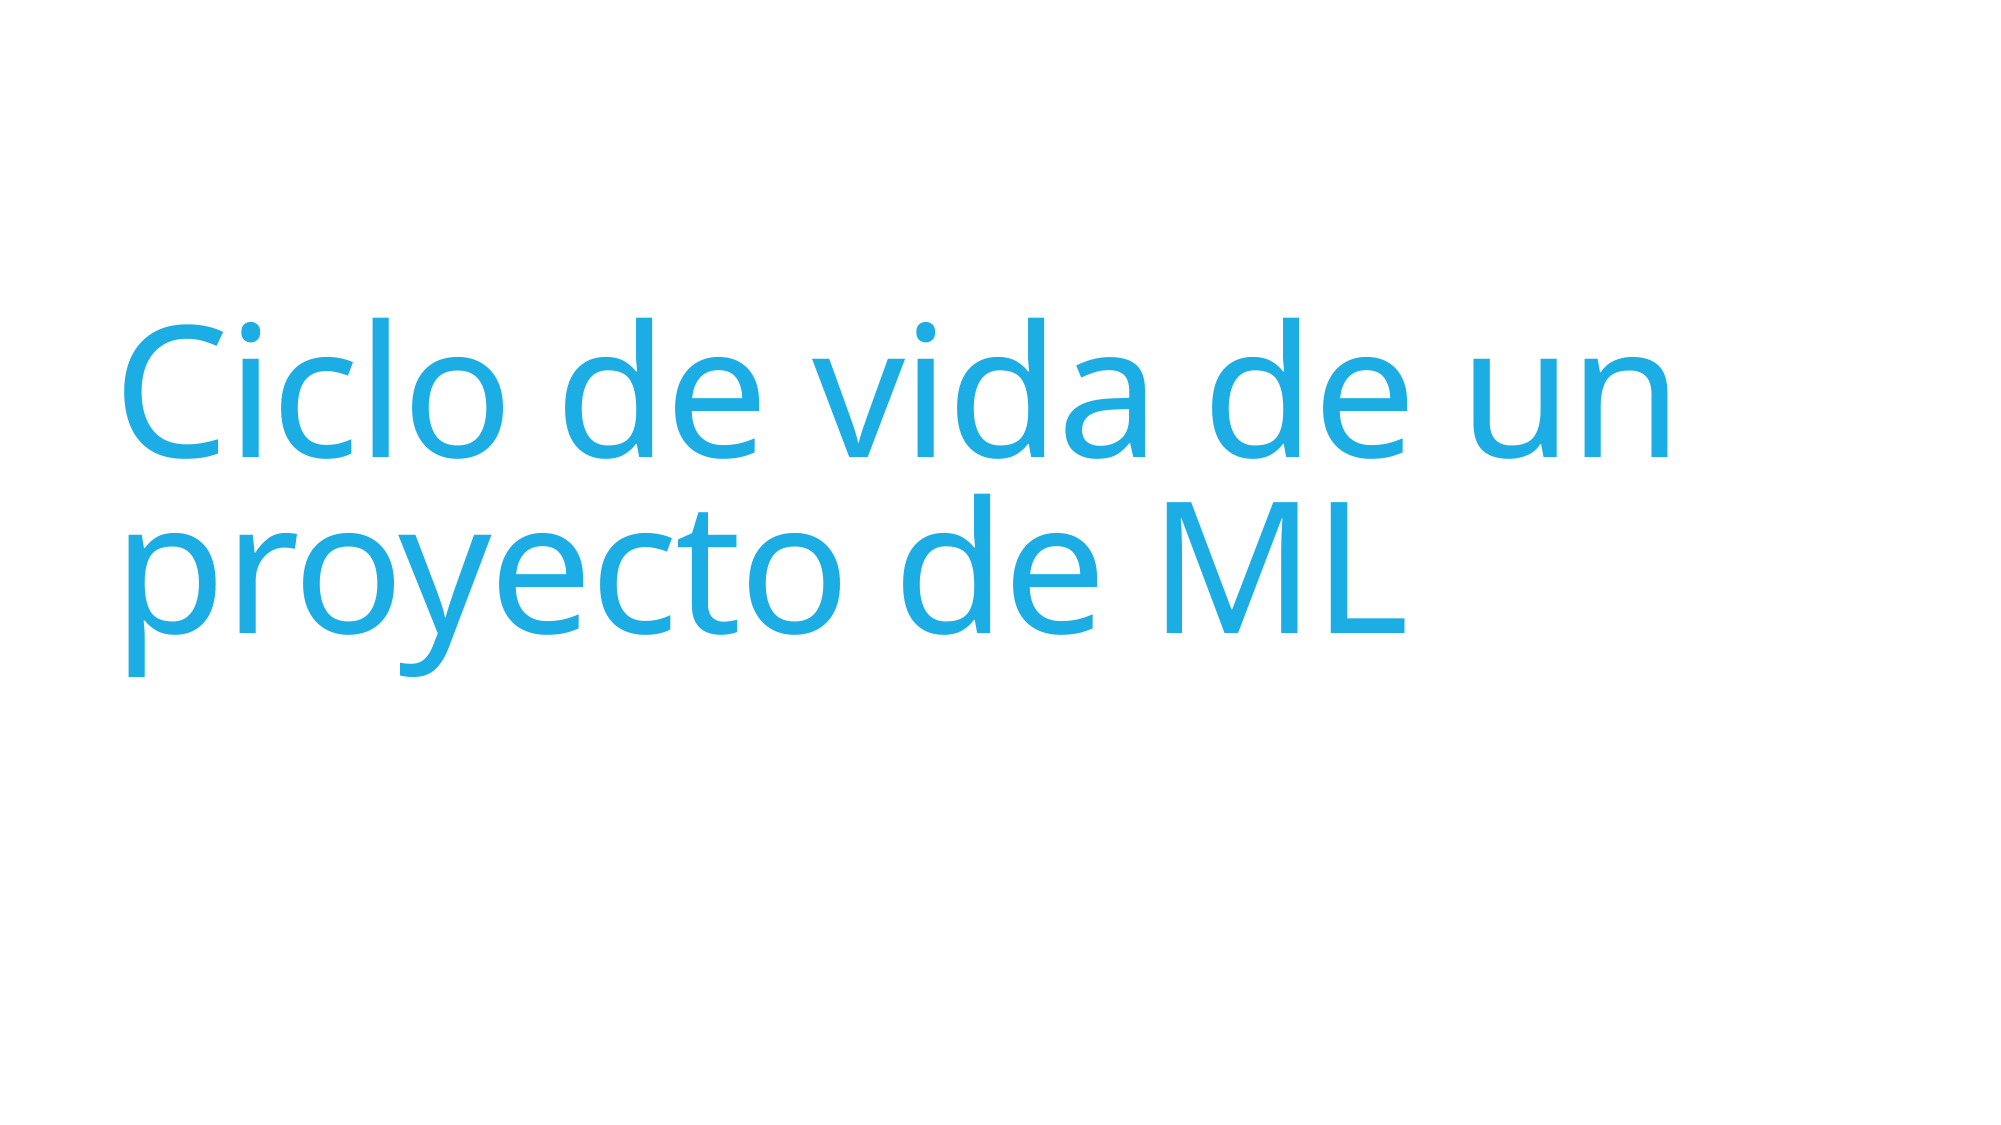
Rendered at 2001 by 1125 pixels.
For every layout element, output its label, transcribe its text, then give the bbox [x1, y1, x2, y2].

title Ciclo de vida de un proyecto de ML [98, 125, 1868, 677]
